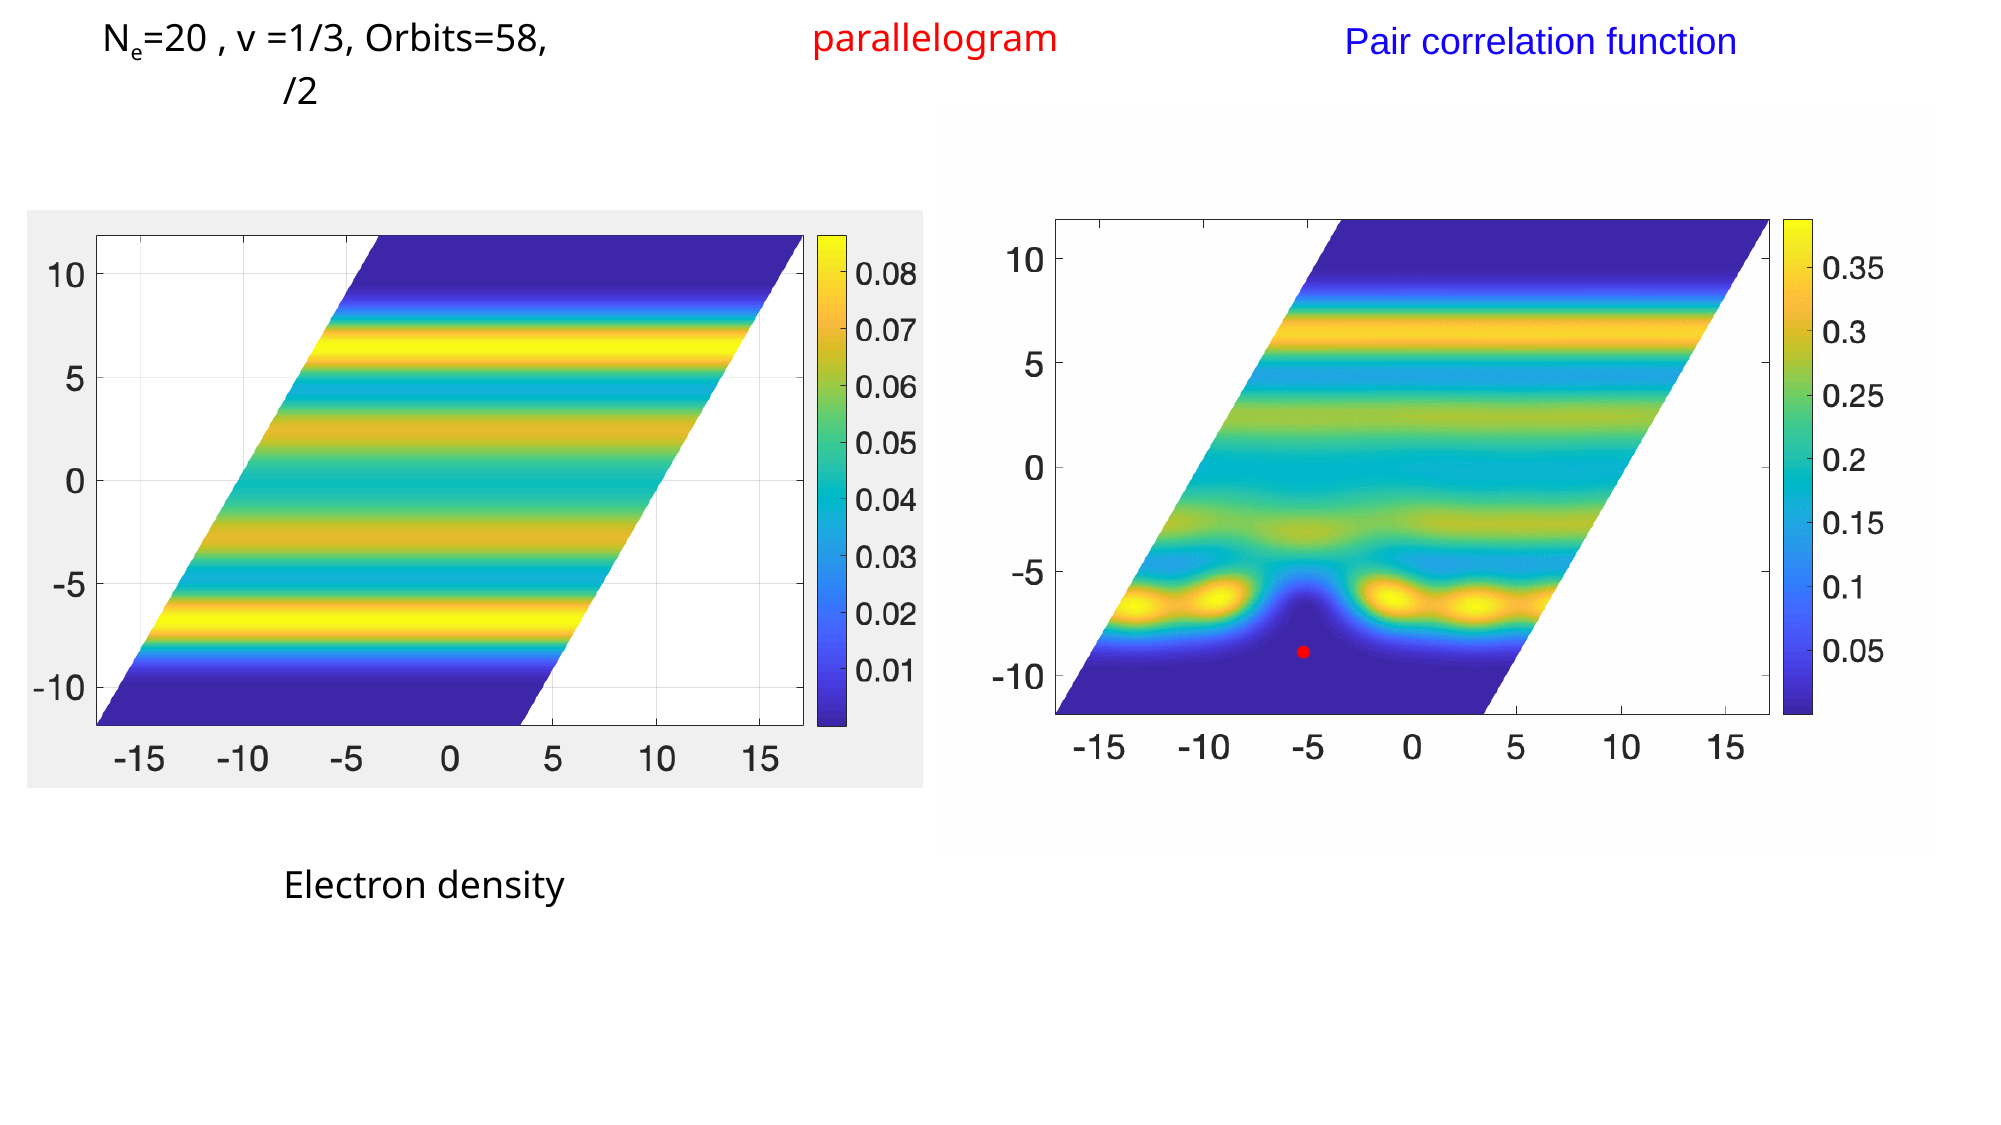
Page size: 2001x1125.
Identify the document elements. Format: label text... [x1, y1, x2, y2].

text_box parallelogram [797, 6, 1074, 66]
text_box Pair correlation function [1329, 9, 1753, 70]
picture [935, 105, 1935, 854]
picture [27, 210, 923, 788]
text_box Electron density [268, 853, 580, 914]
